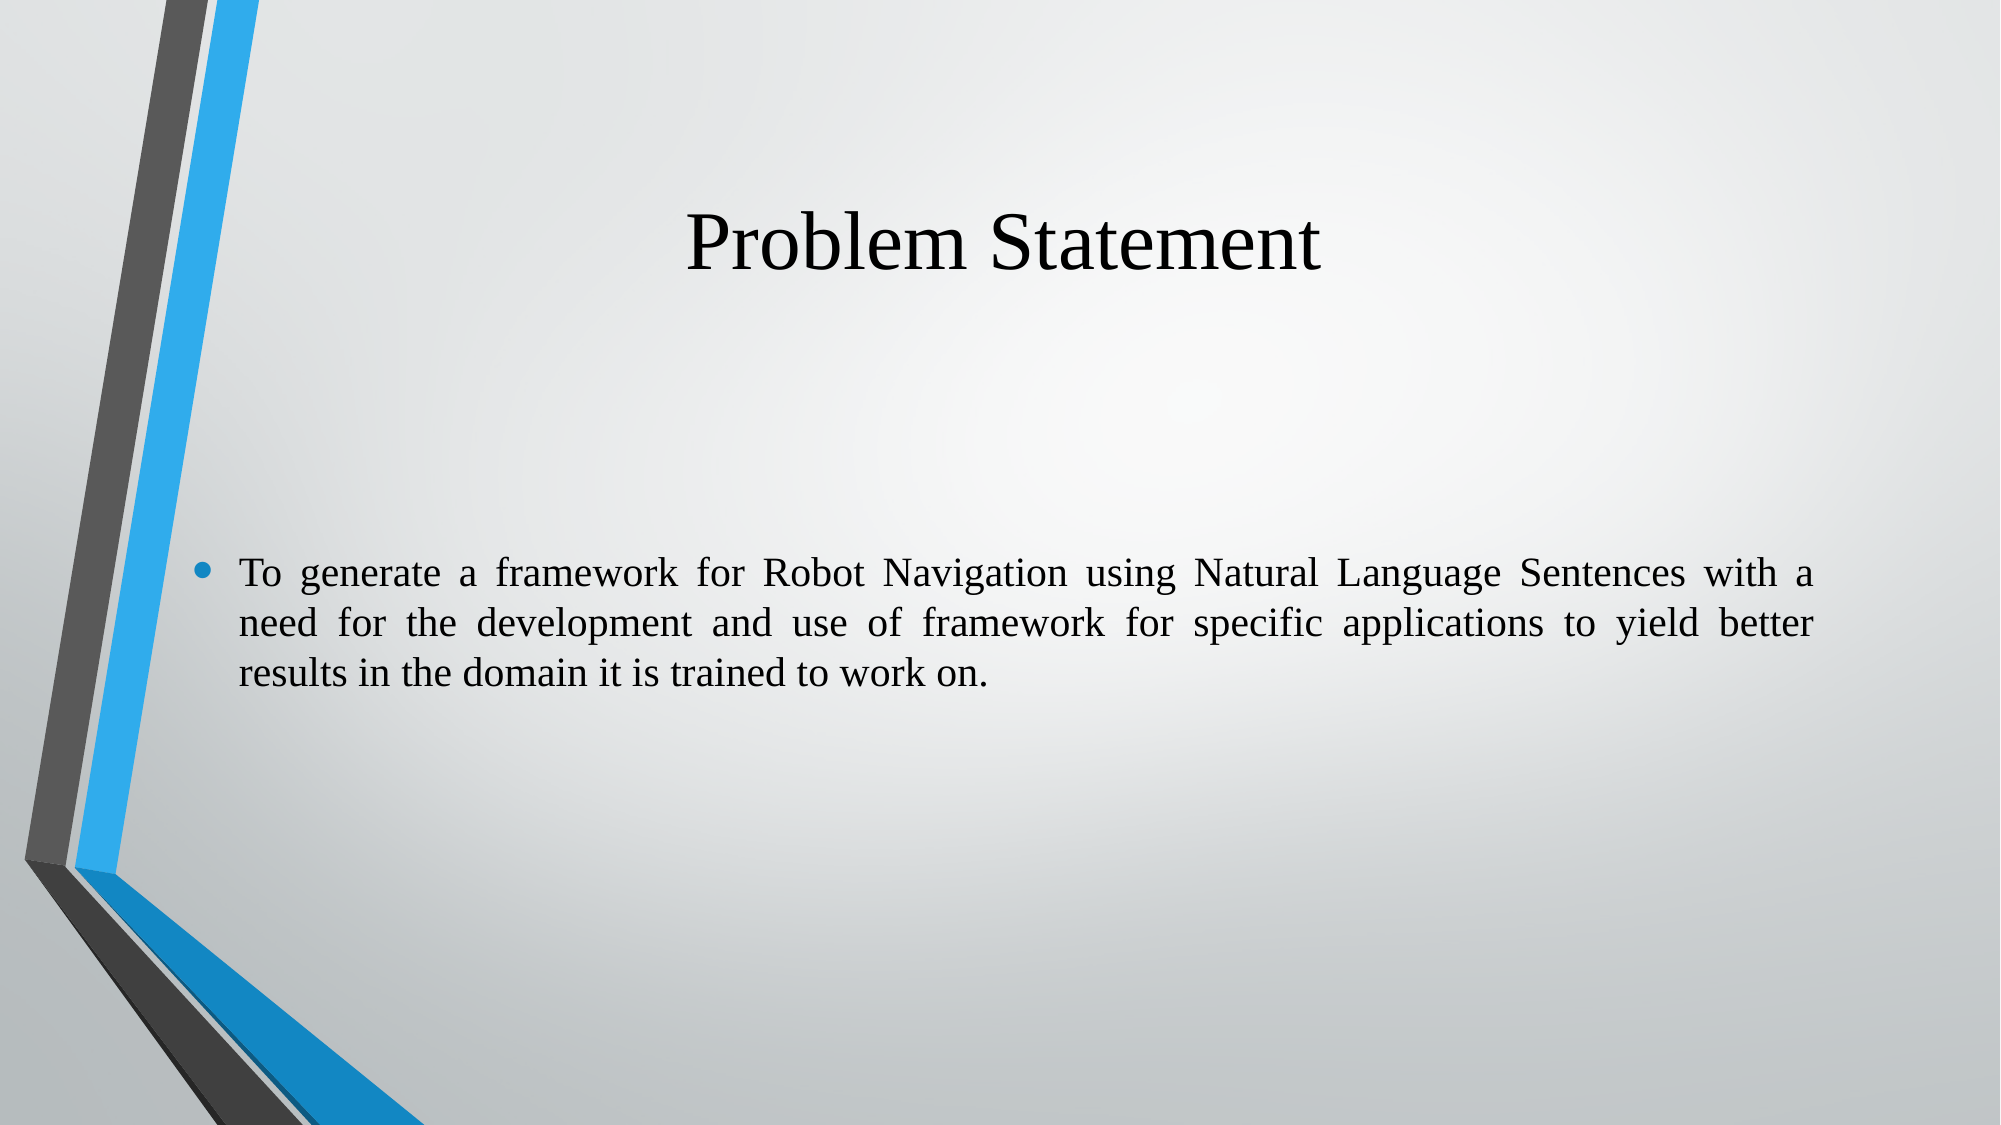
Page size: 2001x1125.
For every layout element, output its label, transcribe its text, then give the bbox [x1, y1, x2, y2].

title Problem Statement [177, 118, 1831, 354]
list To generate a framework for Robot Navigation using Natural Language Sentences with a need for the development and use of framework for specific applications to yield better results in the domain it is trained to work on. [177, 354, 1831, 886]
